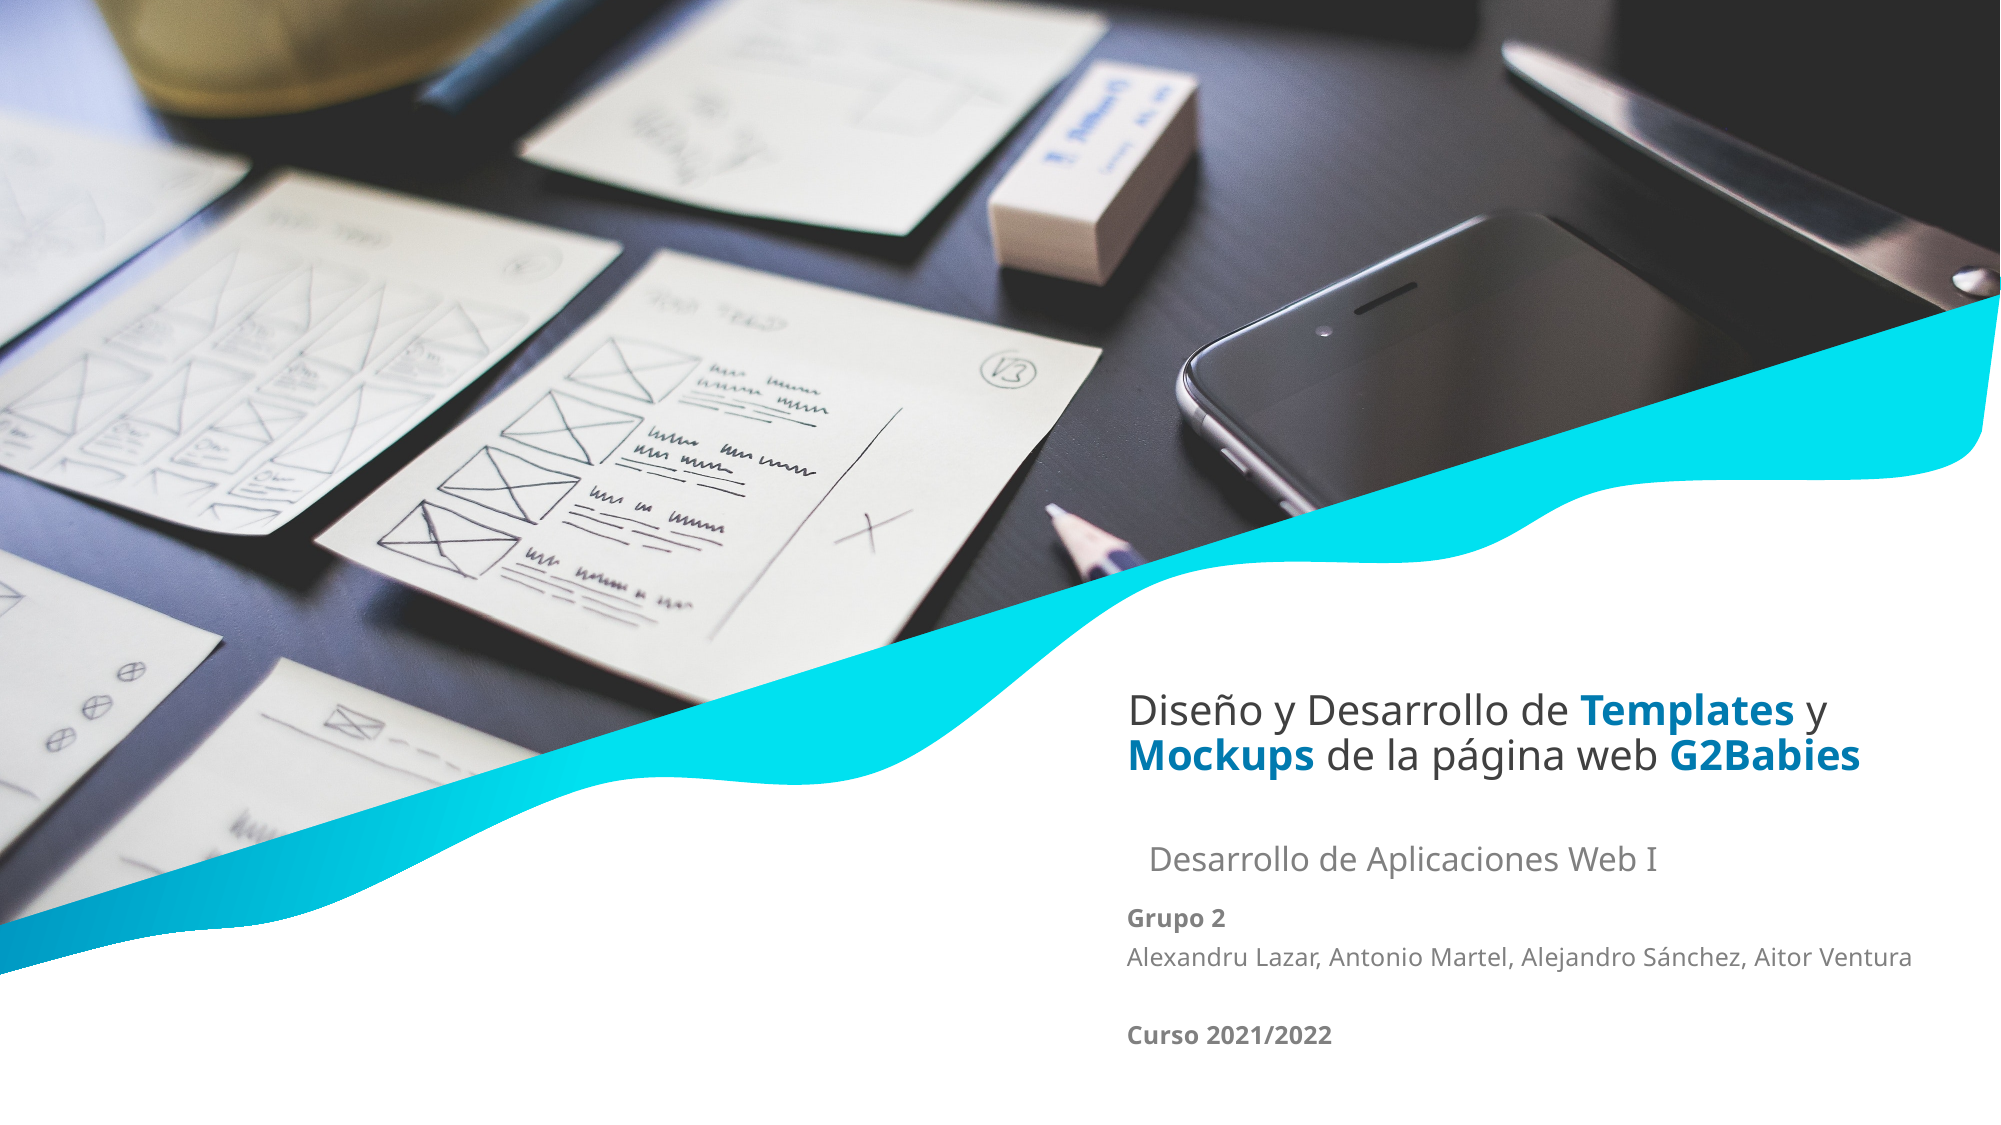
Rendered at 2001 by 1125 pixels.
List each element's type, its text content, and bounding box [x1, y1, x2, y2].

text_box [0, 926, 244, 975]
text_box Grupo 2 Alexandru Lazar, Antonio Martel, Alejandro Sánchez, Aitor Ventura Curso 2021/2022 [1118, 926, 1964, 1064]
picture [0, 0, 2000, 926]
